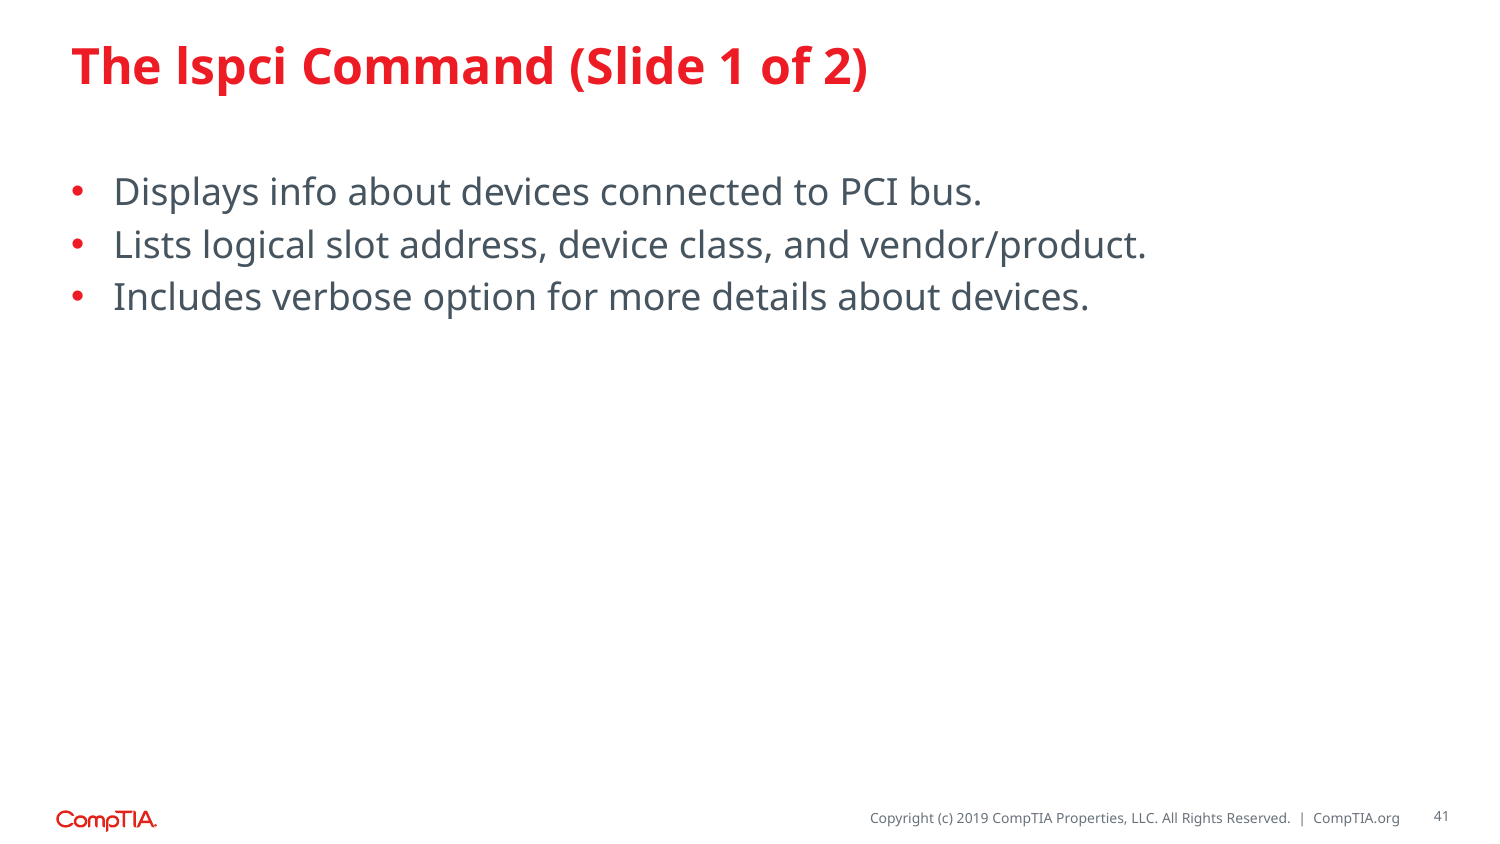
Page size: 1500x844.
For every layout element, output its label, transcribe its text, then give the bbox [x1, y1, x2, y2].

slide_number 41 [1407, 800, 1450, 835]
list Displays info about devices connected to PCI bus. Lists logical slot address, device class, and vendor/product. Includes verbose option for more details about devices. [56, 160, 1444, 746]
title The lspci Command (Slide 1 of 2) [56, 12, 1444, 117]
